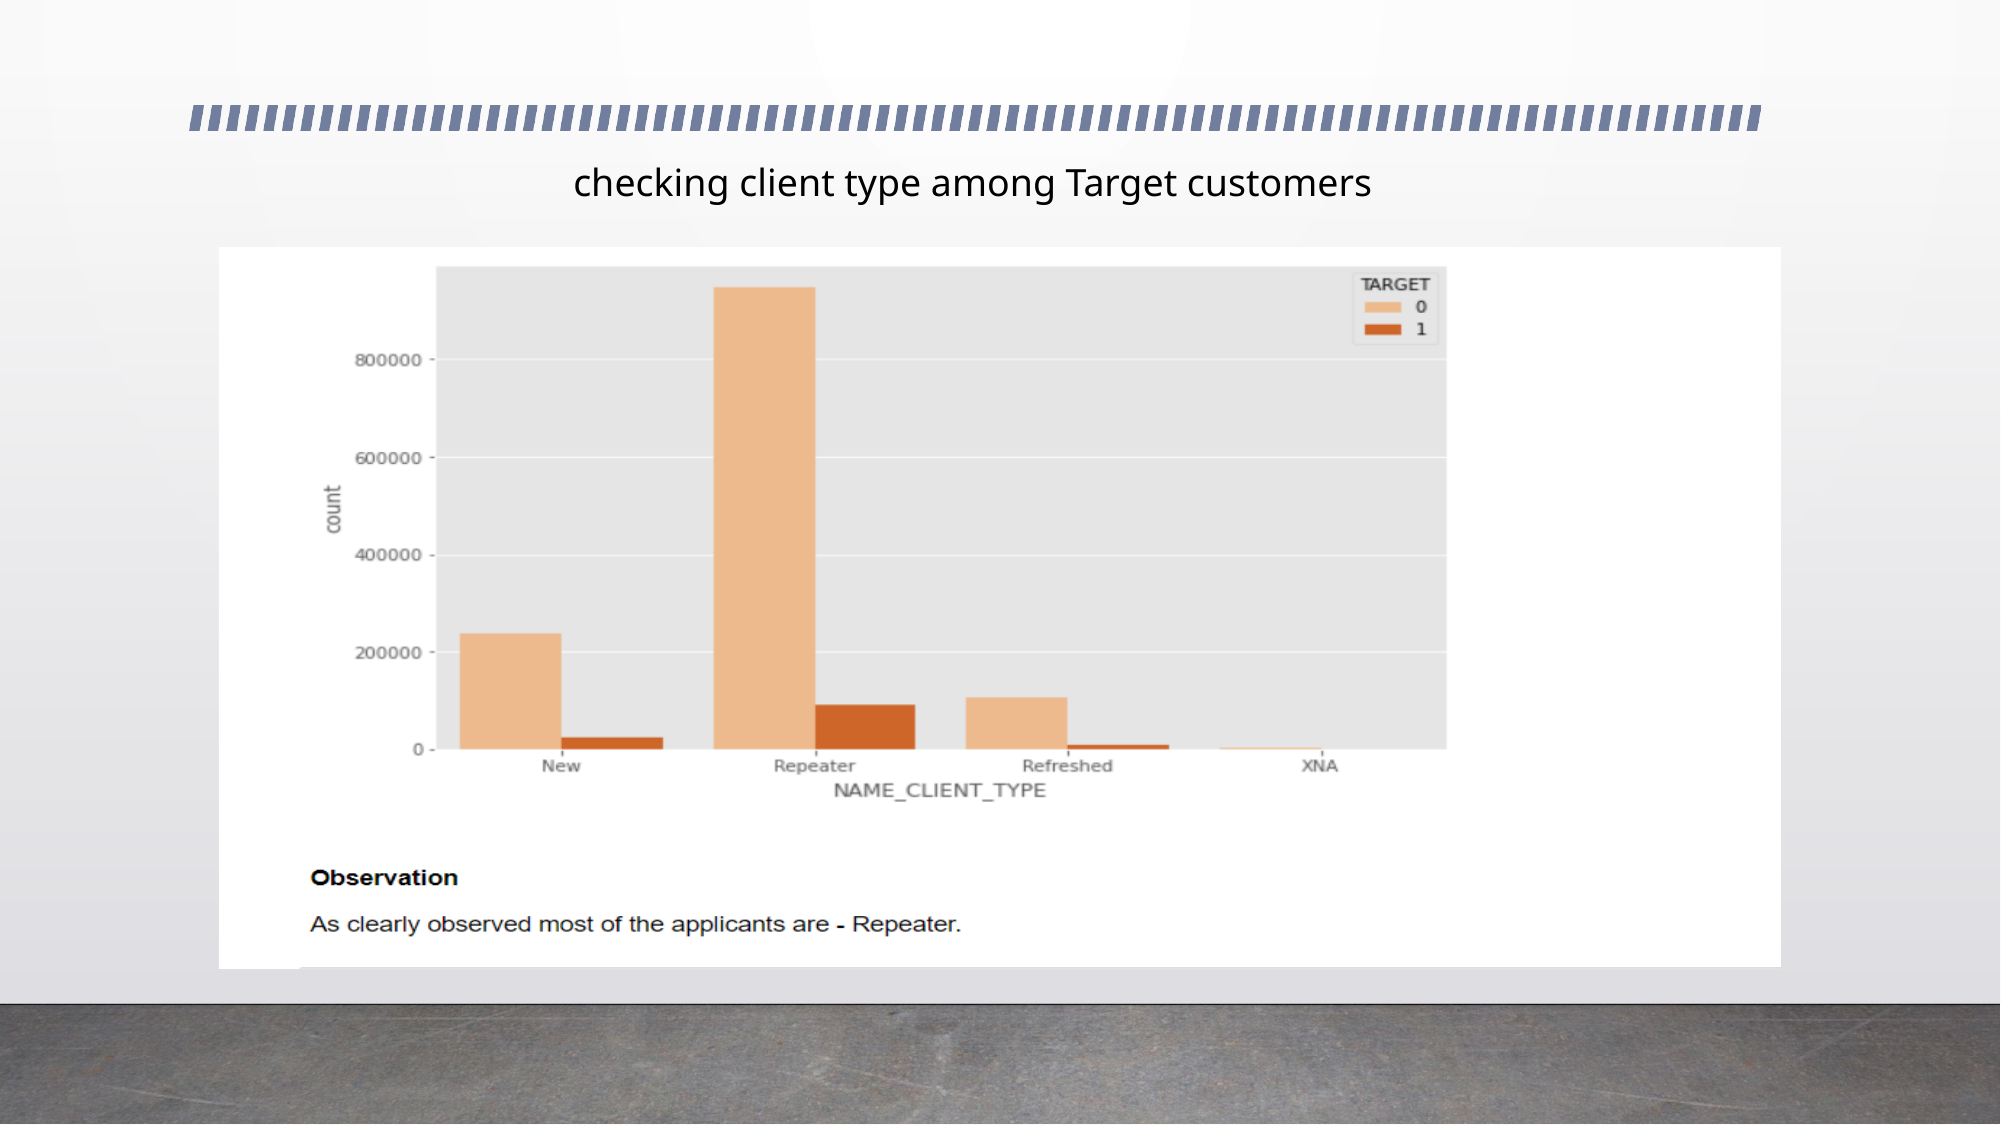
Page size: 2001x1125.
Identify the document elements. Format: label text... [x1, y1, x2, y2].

picture [0, 1004, 2000, 1124]
title checking client type among Target customers [185, 156, 1761, 329]
picture [218, 247, 1782, 969]
